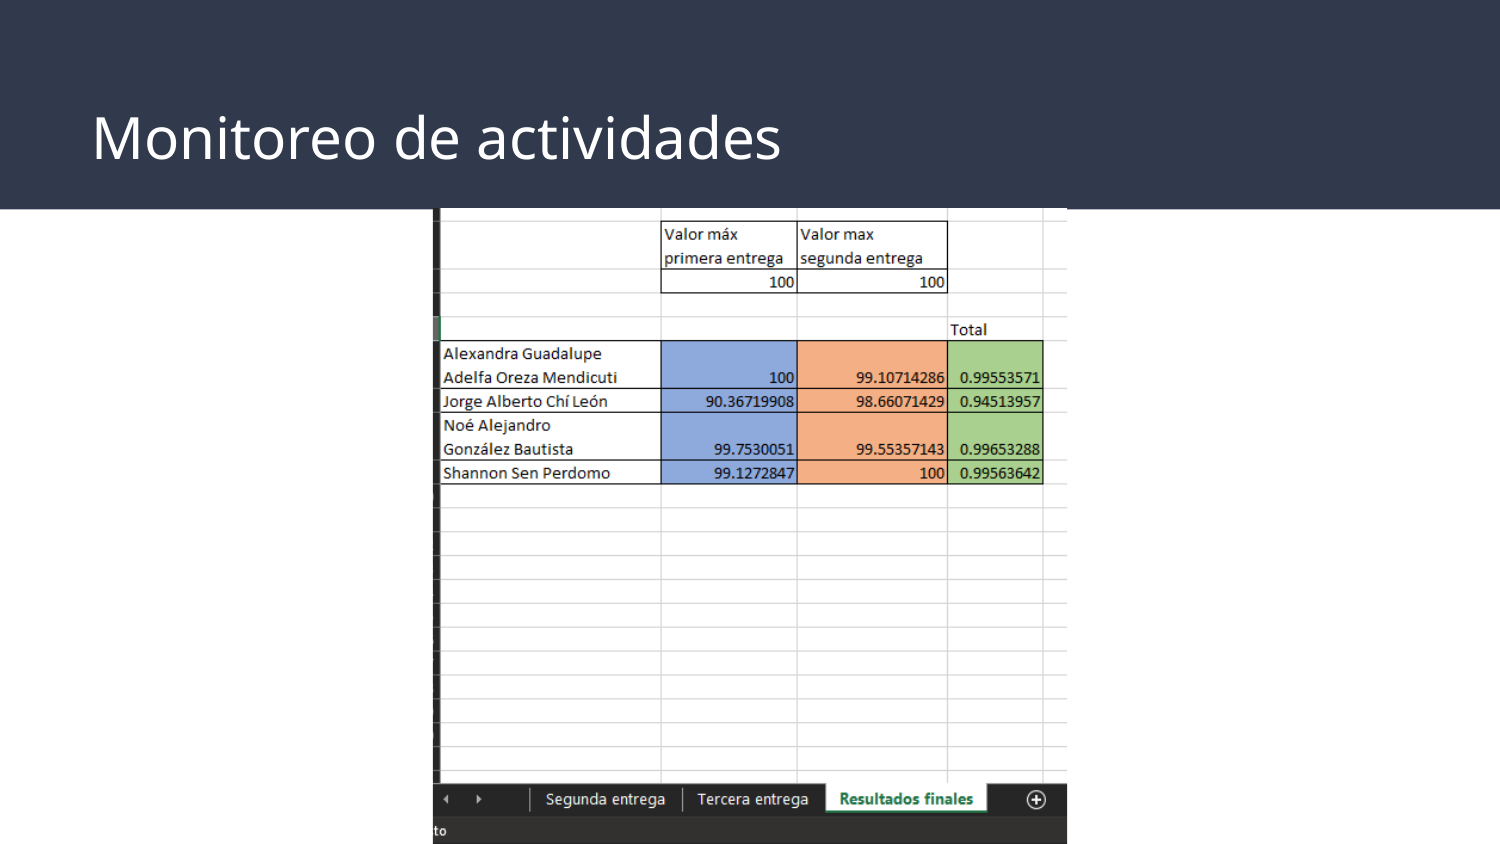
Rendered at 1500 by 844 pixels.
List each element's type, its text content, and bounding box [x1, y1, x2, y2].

picture [432, 207, 1068, 844]
title Monitoreo de actividades [76, 86, 1475, 189]
